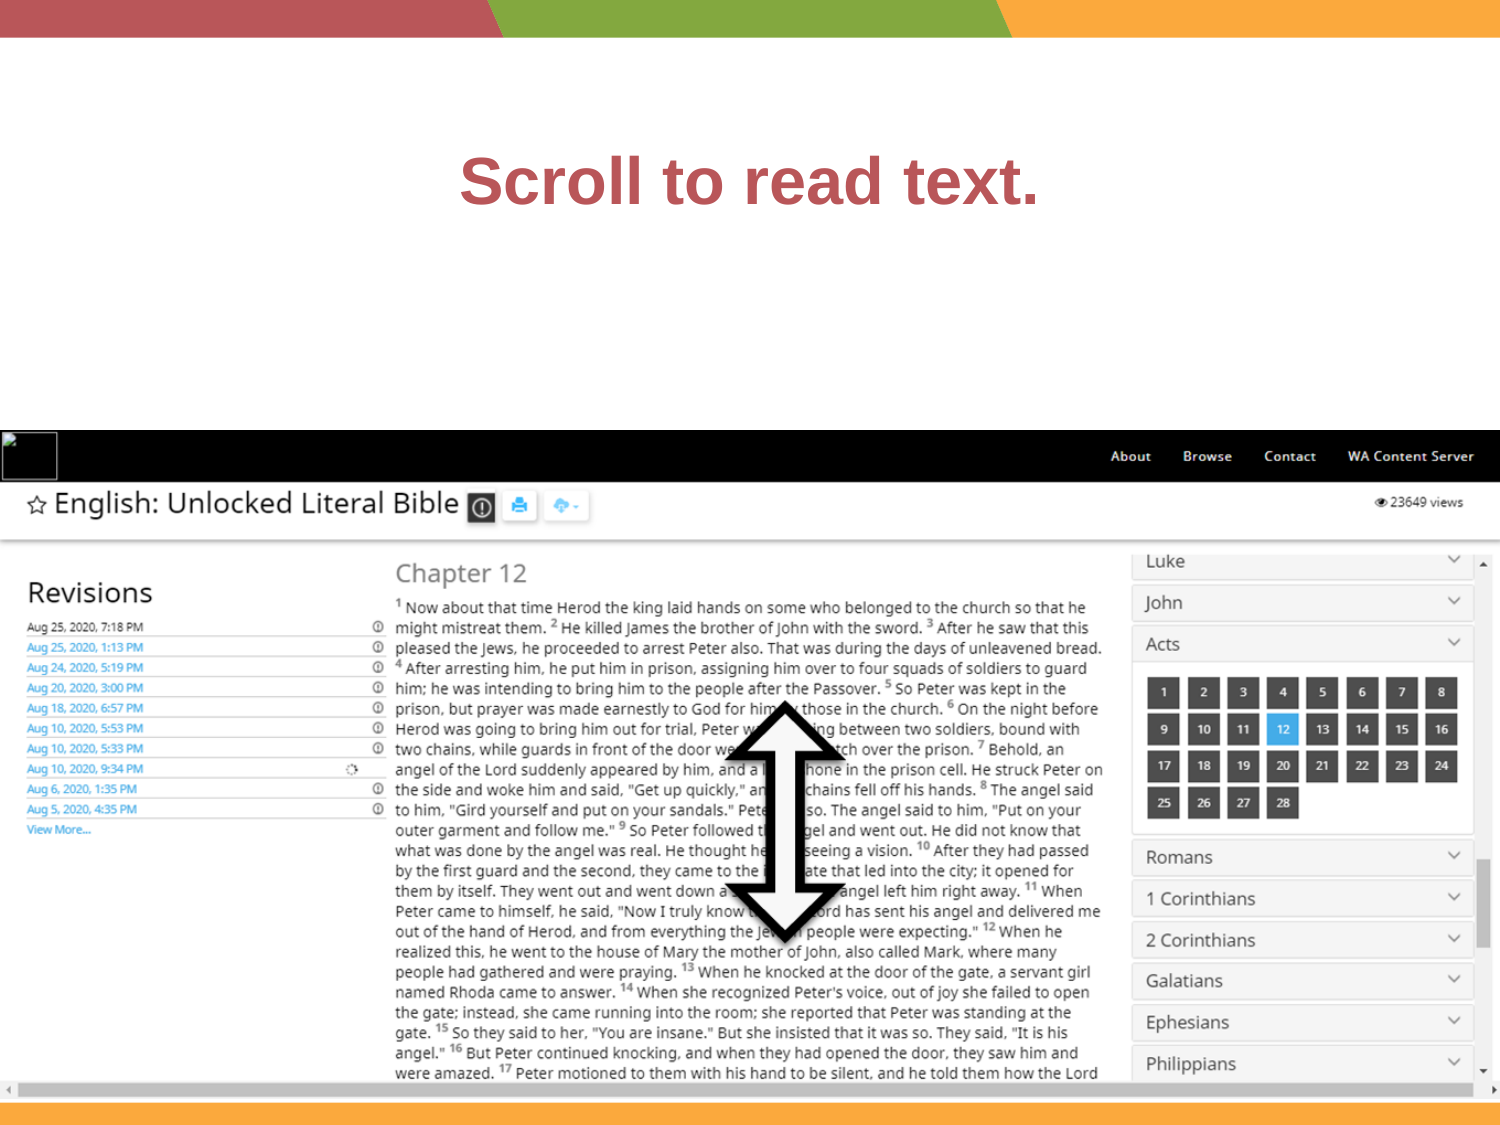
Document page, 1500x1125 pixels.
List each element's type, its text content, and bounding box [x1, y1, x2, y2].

title Scroll to read text. [103, 130, 1397, 268]
picture [0, 430, 1500, 1099]
